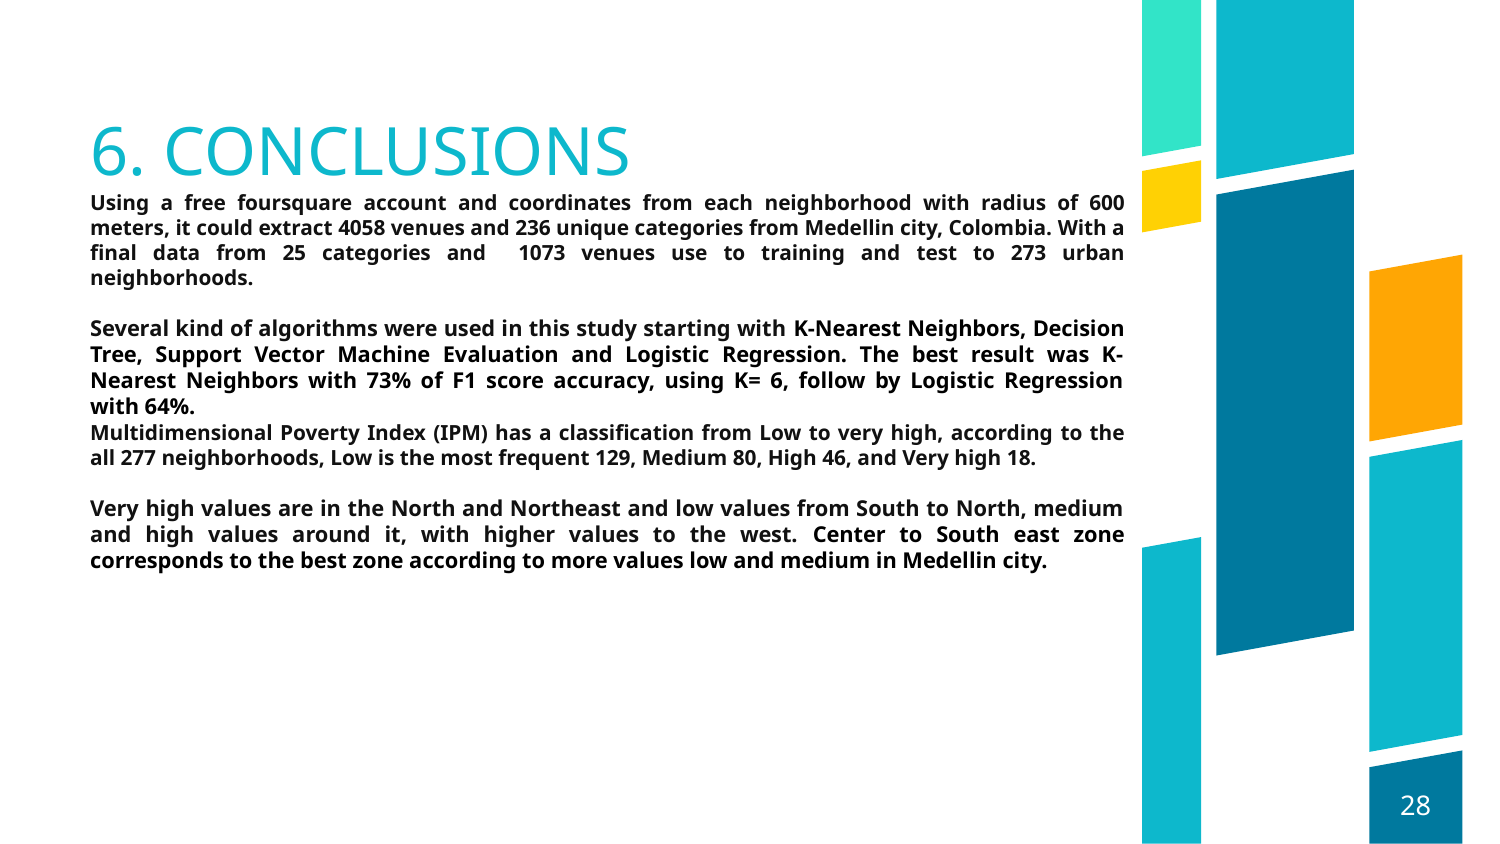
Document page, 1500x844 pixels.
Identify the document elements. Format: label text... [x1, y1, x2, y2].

text_box Using a free foursquare account and coordinates from each neighborhood with radius of 600 meters, it could extract 4058 venues and 236 unique categories from Medellin city, Colombia. With a final data from 25 categories and 1073 venues use to training and test to 273 urban neighborhoods. Several kind of algorithms were used in this study starting with K-Nearest Neighbors, Decision Tree, Support Vector Machine Evaluation and Logistic Regression. The best result was K-Nearest Neighbors with 73% of F1 score accuracy, using K= 6, follow by Logistic Regression with 64%. Multidimensional Poverty Index (IPM) has a classification from Low to very high, according to the all 277 neighborhoods, Low is the most frequent 129, Medium 80, High 46, and Very high 18. Very high values are in the North and Northeast and low values from South to North, medium and high values around it, with higher values to the west. Center to South east zone corresponds to the best zone according to more values low and medium in Medellin city. [90, 189, 1125, 720]
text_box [308, 337, 1198, 510]
text_box 6. CONCLUSIONS [90, 124, 1092, 189]
text_box 1 [1369, 769, 1463, 844]
